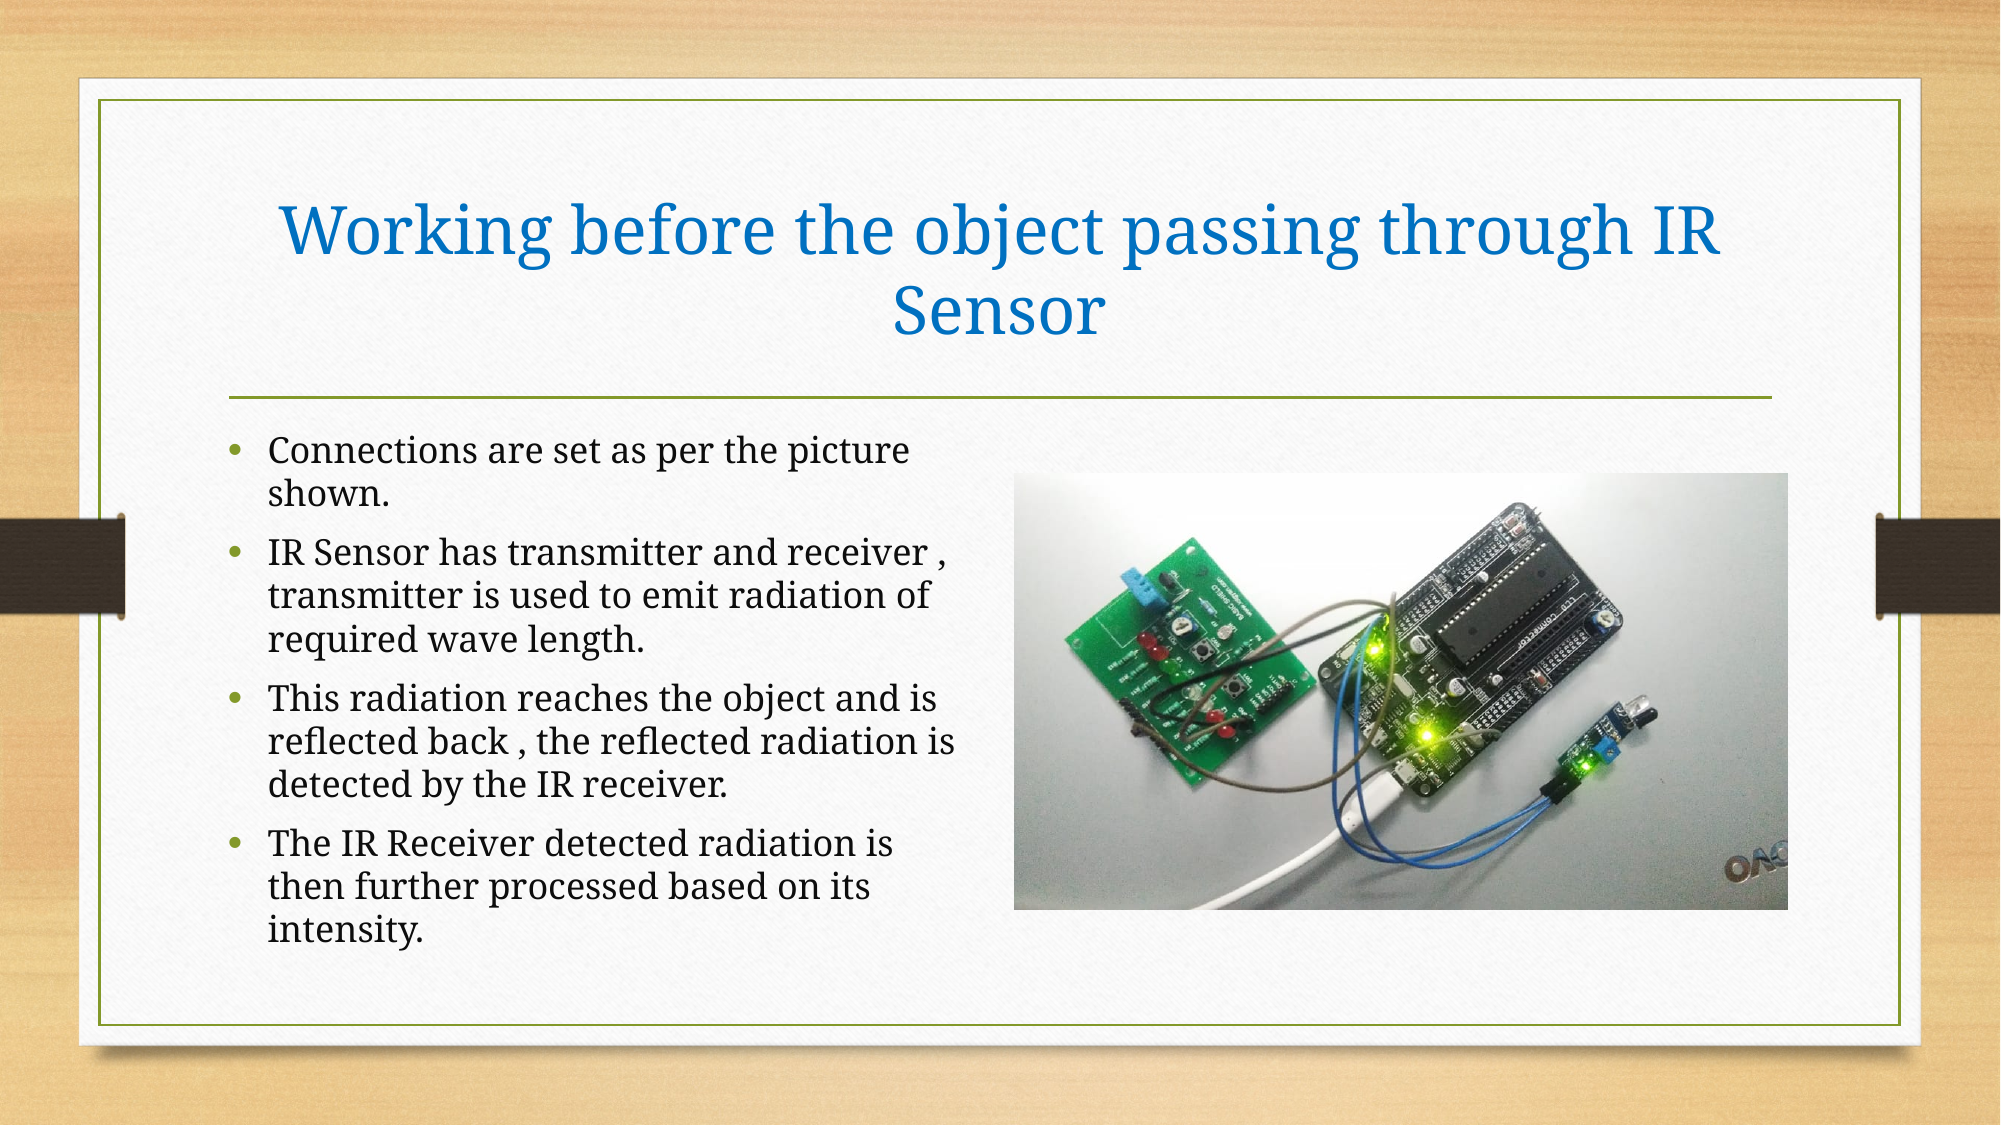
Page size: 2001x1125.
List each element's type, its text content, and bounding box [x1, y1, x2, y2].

picture [0, 0, 2001, 1125]
title Working before the object passing through IR Sensor [212, 161, 1788, 375]
list Connections are set as per the picture shown. IR Sensor has transmitter and receiver , transmitter is used to emit radiation of required wave length. This radiation reaches the object and is reflected back , the reflected radiation is detected by the IR receiver. The IR Receiver detected radiation is then further processed based on its intensity. [213, 420, 987, 963]
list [1013, 473, 1789, 910]
